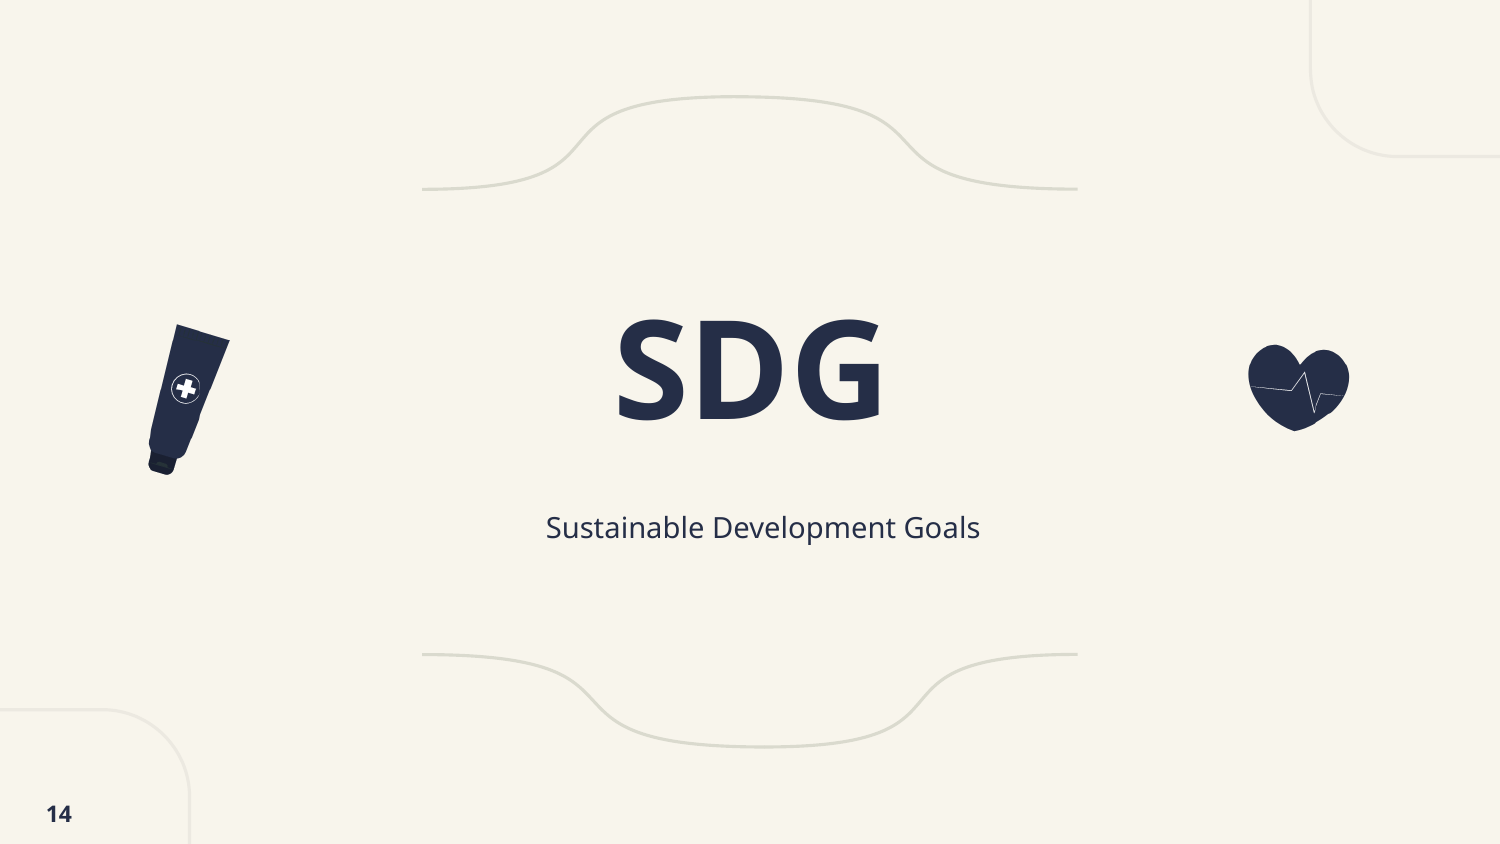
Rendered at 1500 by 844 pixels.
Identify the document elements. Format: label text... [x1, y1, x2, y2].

subtitle Sustainable Development Goals [352, 494, 1152, 626]
text_box 14 [0, 785, 118, 841]
picture [1202, 292, 1383, 469]
title SDG [326, 222, 1177, 506]
picture [95, 274, 276, 511]
